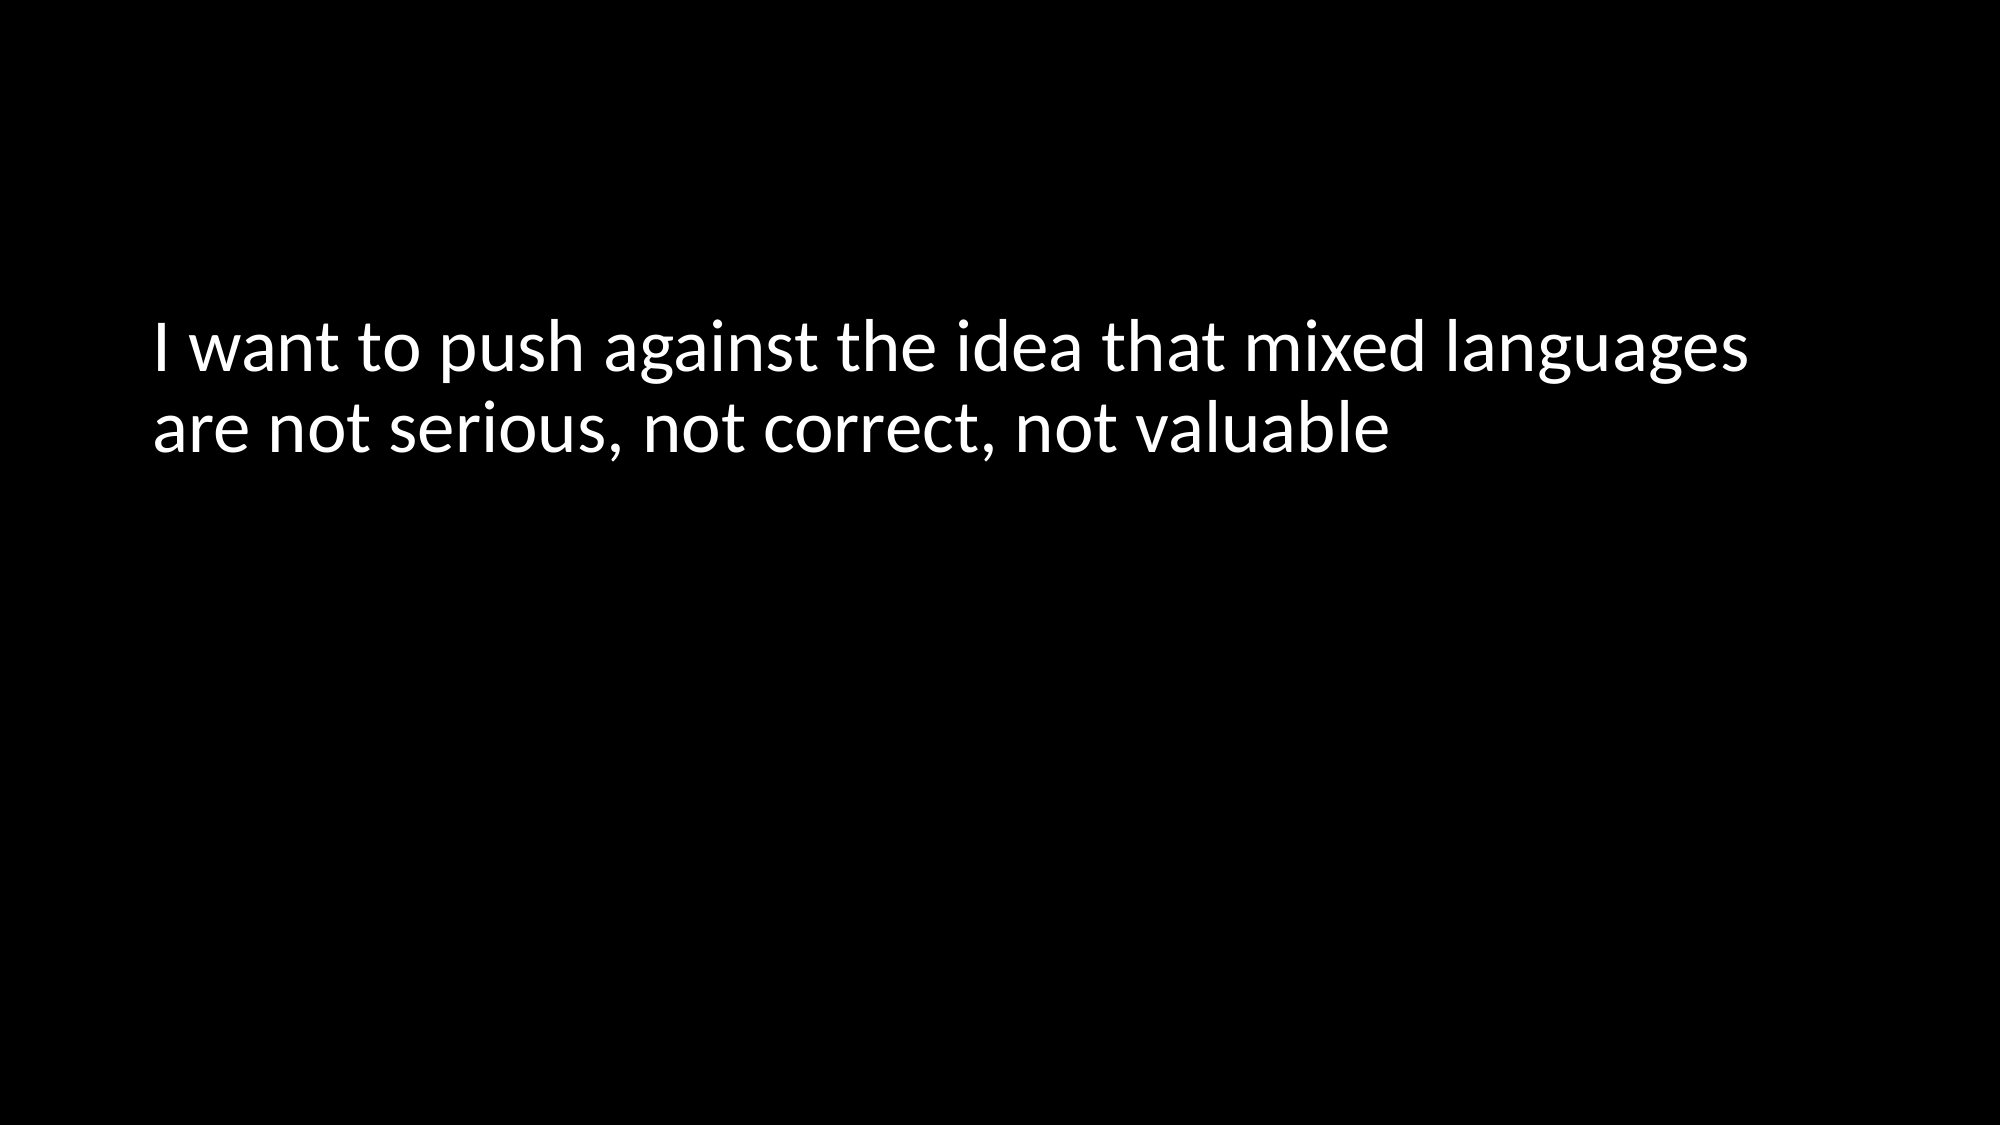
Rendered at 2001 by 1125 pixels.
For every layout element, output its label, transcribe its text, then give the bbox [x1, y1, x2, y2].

list I want to push against the idea that mixed languages are not serious, not correct, not valuable [137, 299, 1863, 1014]
